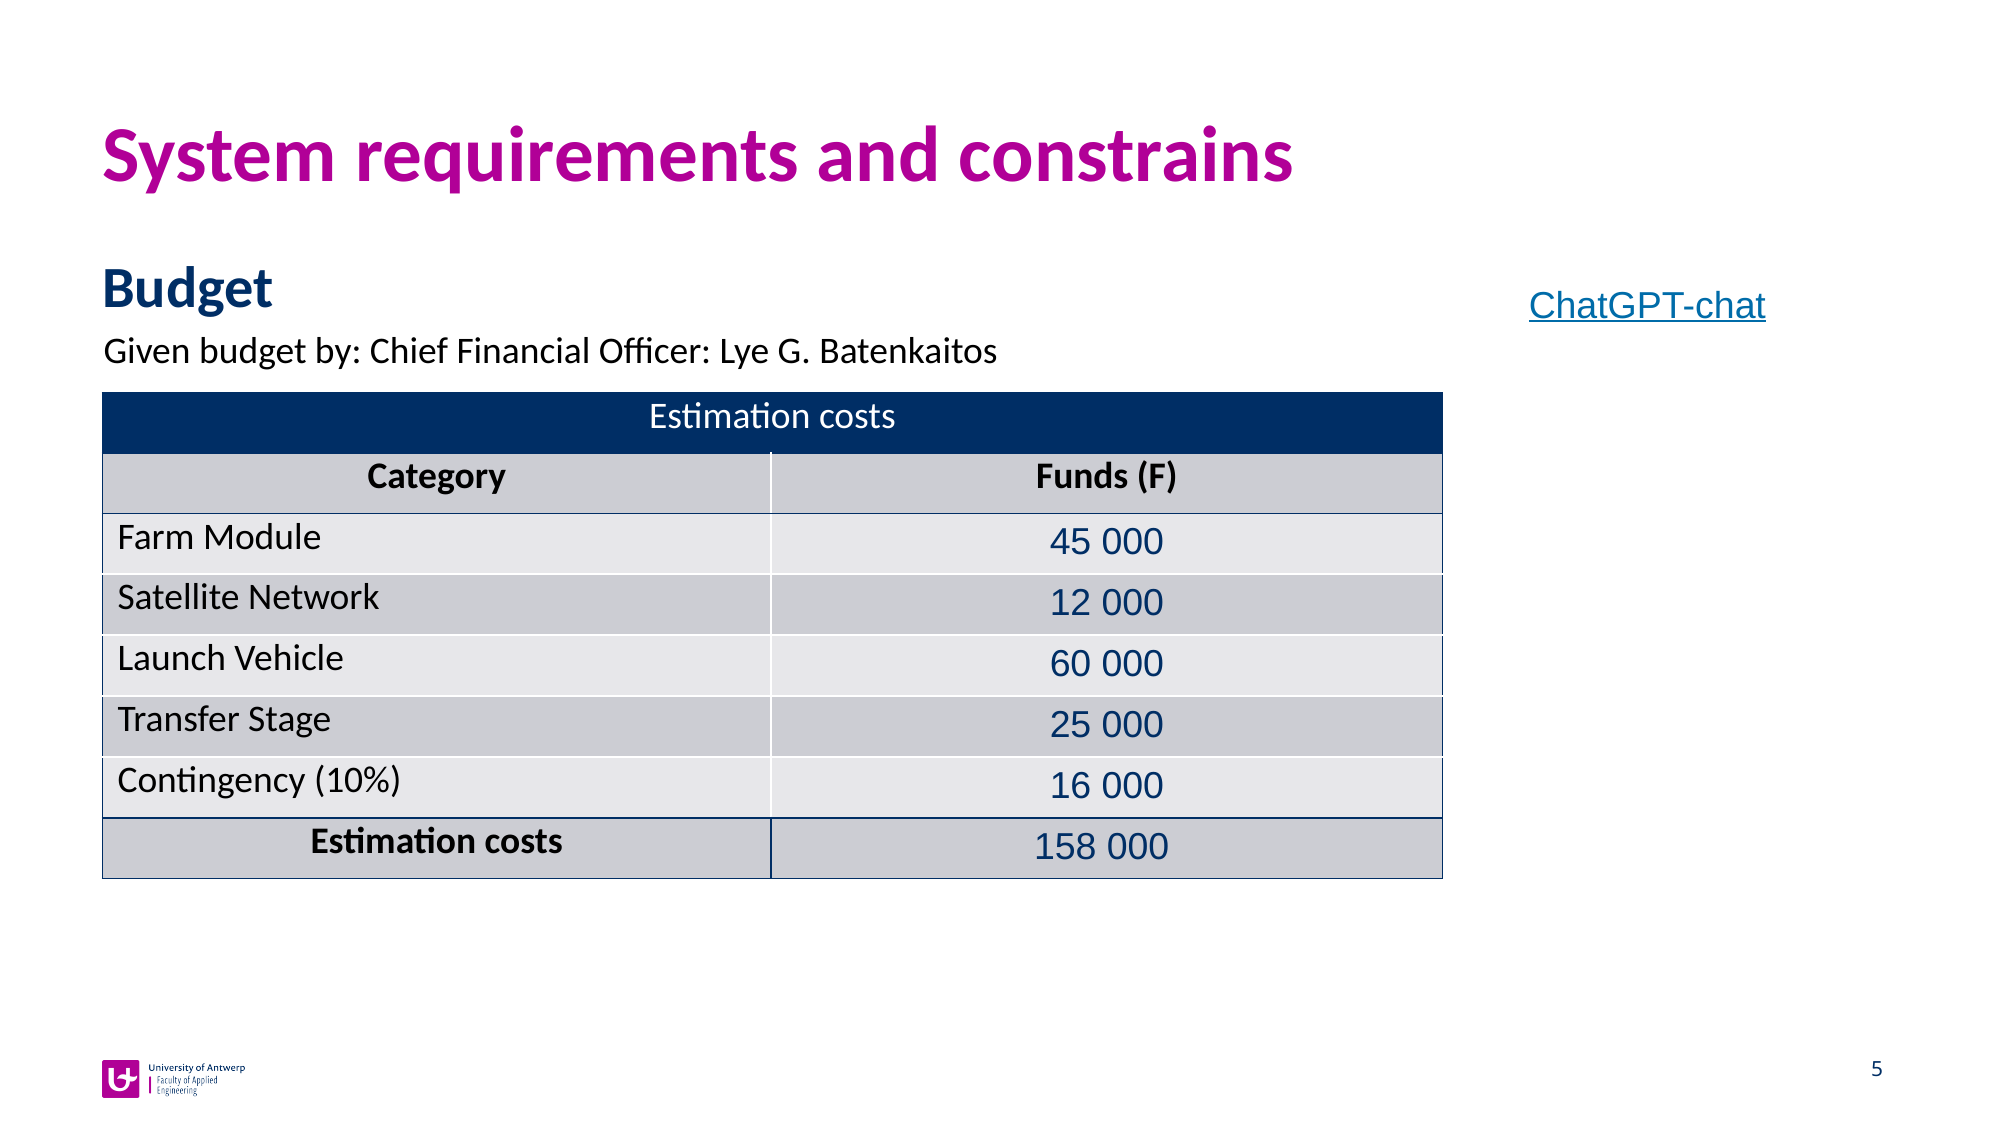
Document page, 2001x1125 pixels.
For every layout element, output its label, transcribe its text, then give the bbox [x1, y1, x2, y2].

table_cell 158 000 [772, 819, 1442, 878]
table_cell Launch Vehicle [103, 636, 770, 695]
table_cell 25 000 [772, 697, 1442, 756]
table_header Estimation costs [103, 394, 1442, 452]
table_cell 12 000 [772, 575, 1442, 634]
text_box ChatGPT-chat [1513, 273, 1847, 334]
table_cell Farm Module [103, 514, 770, 573]
table_cell Satellite Network [103, 575, 770, 634]
title System requirements and constrains [102, 101, 1898, 232]
table_cell Estimation costs [103, 819, 770, 878]
table_cell Category [103, 454, 770, 513]
table_cell 16 000 [772, 758, 1442, 817]
slide_number 5 [1463, 1039, 1898, 1100]
table_cell Transfer Stage [103, 697, 770, 756]
table_cell Contingency (10%) [103, 758, 770, 817]
table_cell Funds (F) [772, 454, 1442, 513]
table_cell 45 000 [772, 514, 1442, 573]
table_cell 60 000 [772, 636, 1442, 695]
table_header Given budget by: Chief Financial Officer: Lye G. Batenkaitos [102, 333, 1162, 380]
list Budget [102, 248, 1898, 1024]
picture [102, 1060, 245, 1098]
